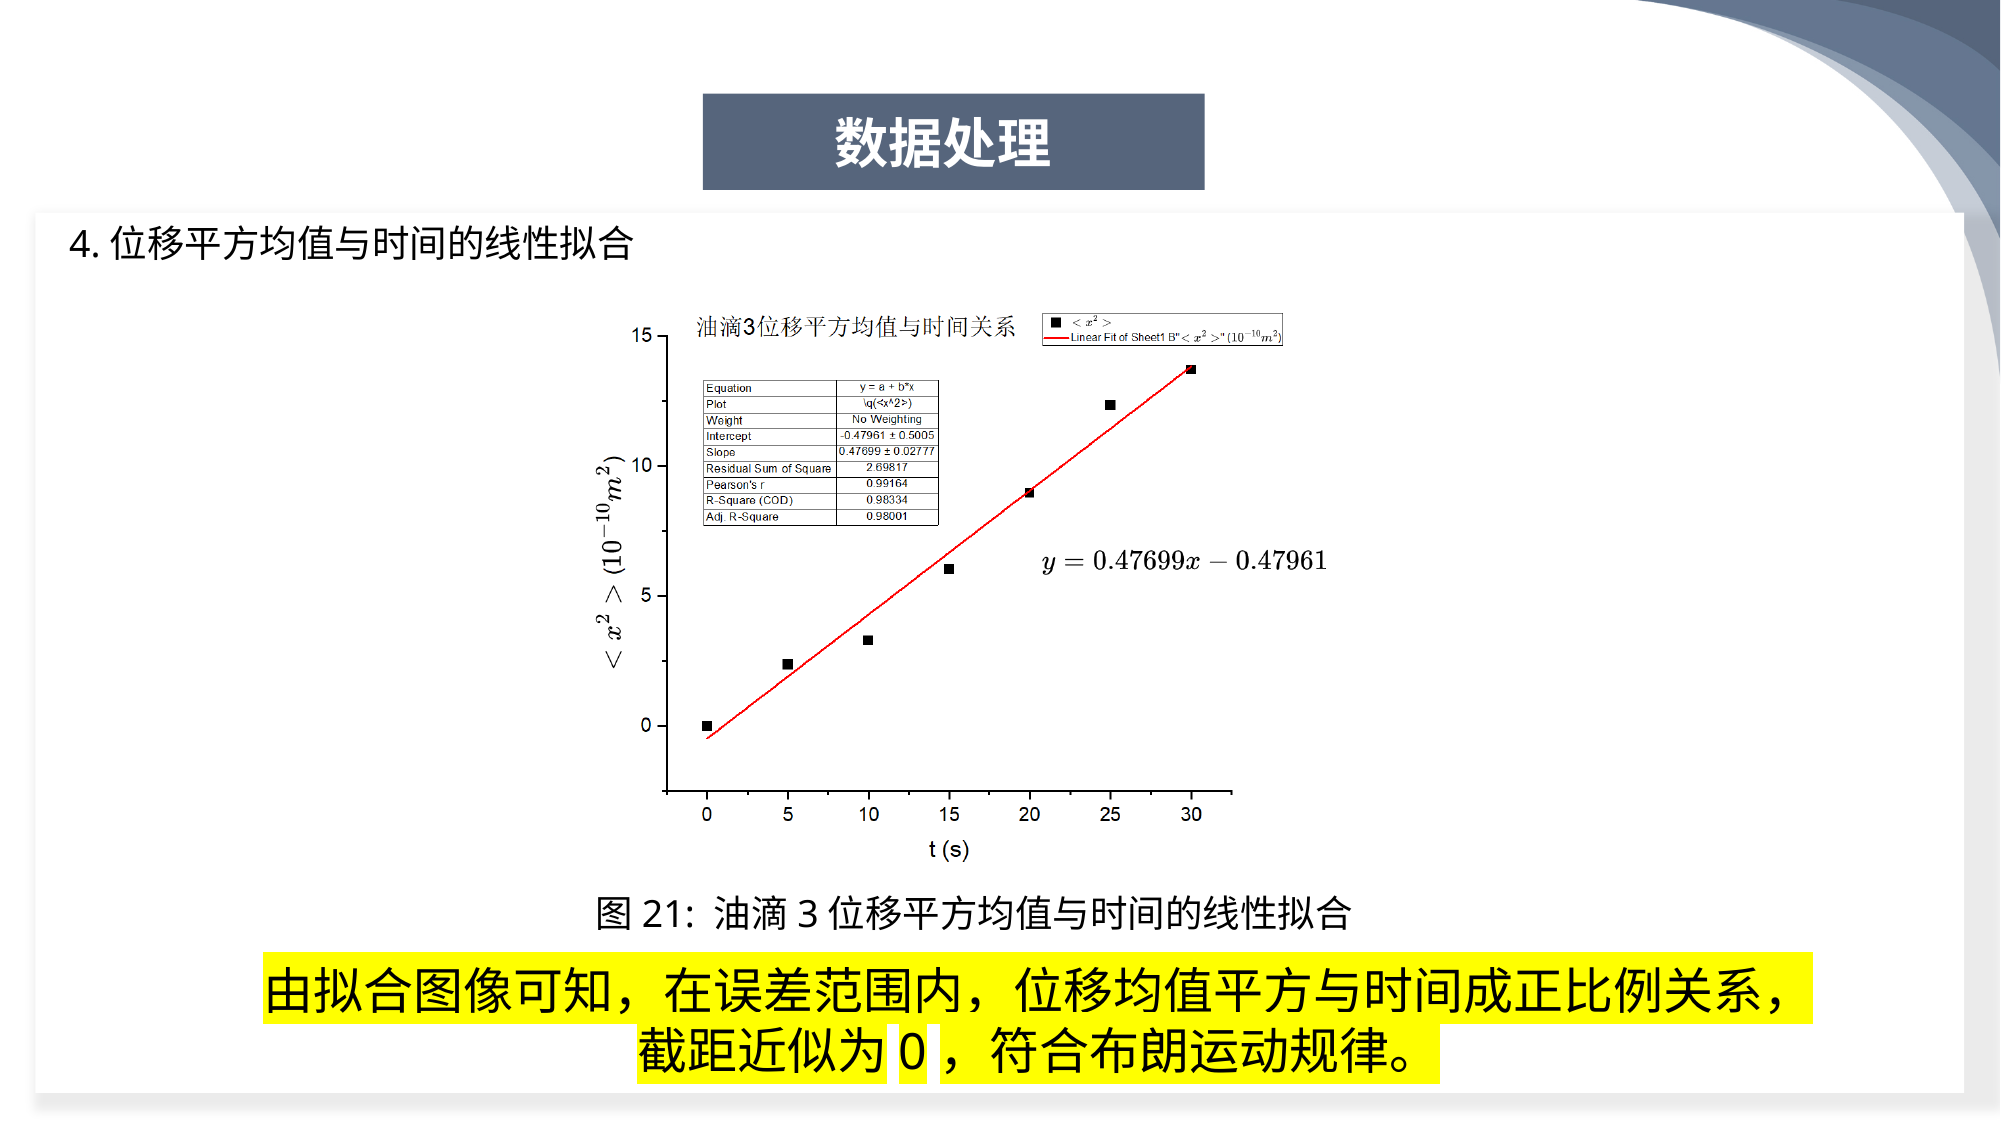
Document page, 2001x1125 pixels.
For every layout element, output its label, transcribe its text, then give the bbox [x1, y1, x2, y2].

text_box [702, 93, 1205, 190]
picture [0, 0, 2001, 1125]
text_box [34, 212, 1965, 1094]
text_box 图21: 油滴3位移平方均值与时间的线性拟合 [580, 882, 1368, 952]
text_box 4.位移平方均值与时间的线性拟合 [54, 212, 1946, 1059]
text_box 由拟合图像可知，在误差范围内，位移均值平方与时间成正比例关系，截距近似为0，符合布朗运动规律。 [229, 952, 1847, 1087]
